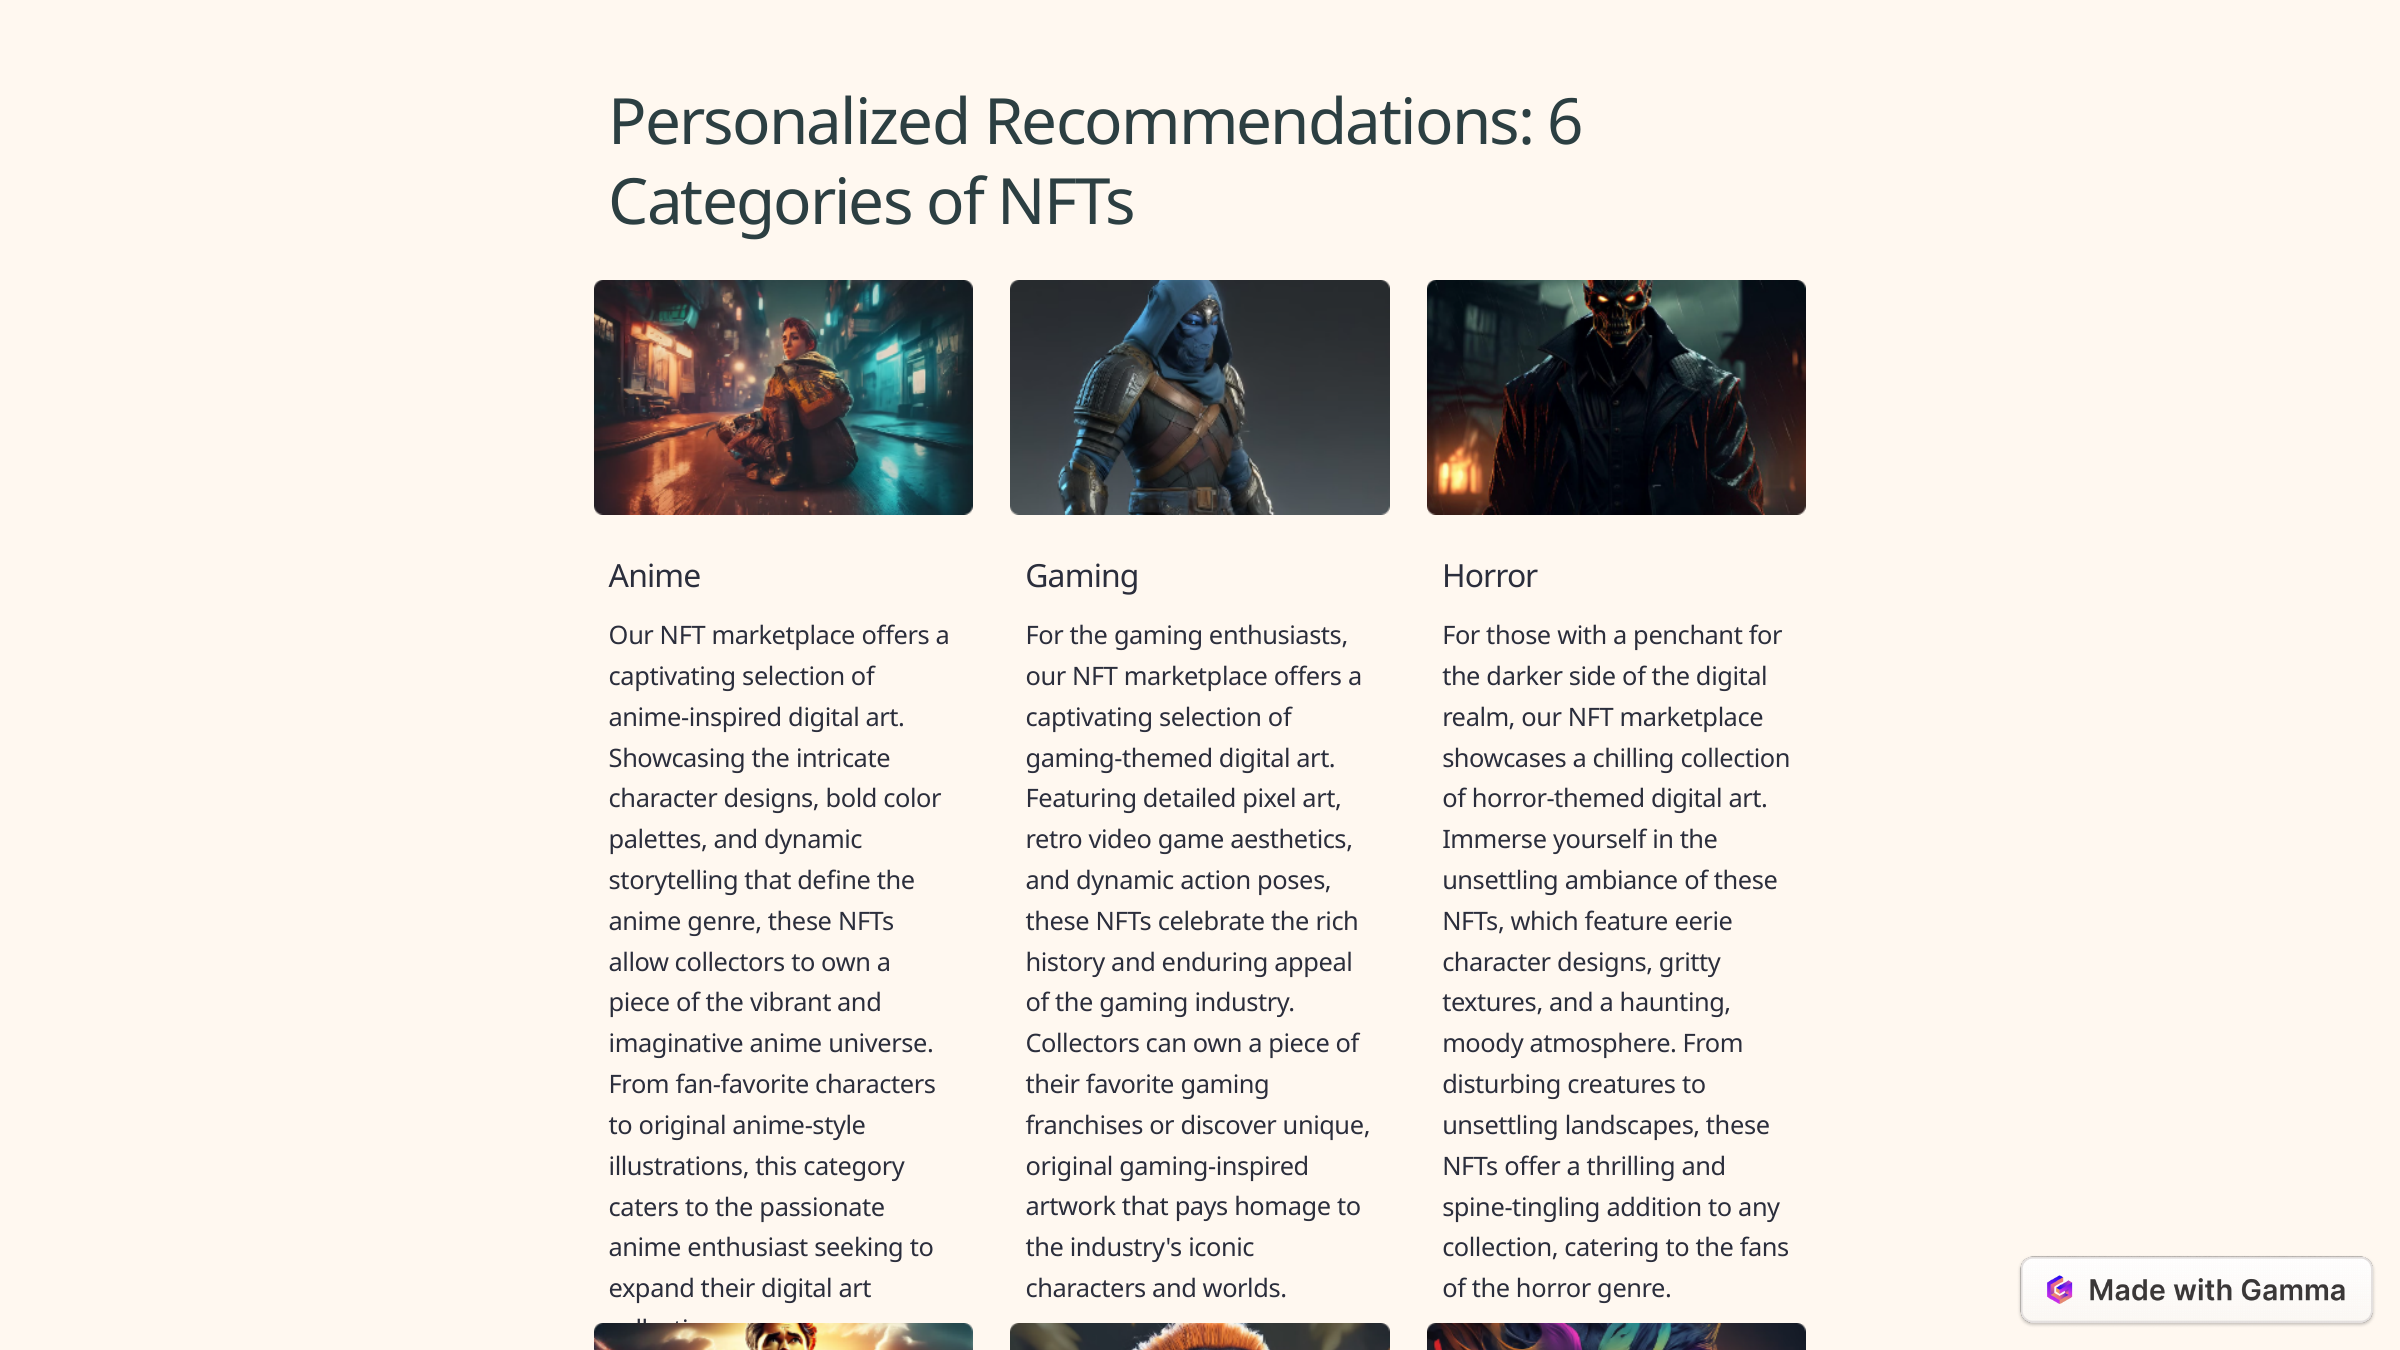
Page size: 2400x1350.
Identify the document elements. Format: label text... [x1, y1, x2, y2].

picture [1427, 1323, 1806, 1350]
text_box Horror [1427, 546, 1747, 587]
picture [1010, 1323, 1390, 1350]
text_box Our NFT marketplace offers a captivating selection of anime-inspired digital art. Showcasing the intricate character designs, bold color palettes, and dynamic storytelling that define the anime genre, these NFTs allow collectors to own a piece of the vibrant and imaginative anime universe. From fan-favorite characters to original anime-style illustrations, this category caters to the passionate anime enthusiast seeking to expand their digital art collection. [594, 601, 973, 1214]
text_box Anime [593, 546, 913, 587]
picture [594, 280, 973, 515]
picture [1427, 280, 1806, 515]
text_box [0, 0, 2400, 1350]
text_box For those with a penchant for the darker side of the digital realm, our NFT marketplace showcases a chilling collection of horror-themed digital art. Immerse yourself in the unsettling ambiance of these NFTs, which feature eerie character designs, gritty textures, and a haunting, moody atmosphere. From disturbing creatures to unsettling landscapes, these NFTs offer a thrilling and spine-tingling addition to any collection, catering to the fans of the horror genre. [1427, 601, 1806, 1296]
text_box Gaming [1010, 546, 1330, 587]
text_box Personalized Recommendations: 6 Categories of NFTs [593, 70, 1806, 230]
picture [594, 1323, 973, 1350]
picture [2008, 1244, 2385, 1335]
text_box For the gaming enthusiasts, our NFT marketplace offers a captivating selection of gaming-themed digital art. Featuring detailed pixel art, retro video game aesthetics, and dynamic action poses, these NFTs celebrate the rich history and enduring appeal of the gaming industry. Collectors can own a piece of their favorite gaming franchises or discover unique, original gaming-inspired artwork that pays homage to the industry's iconic characters and worlds. [1010, 601, 1390, 1255]
picture [1010, 280, 1390, 515]
